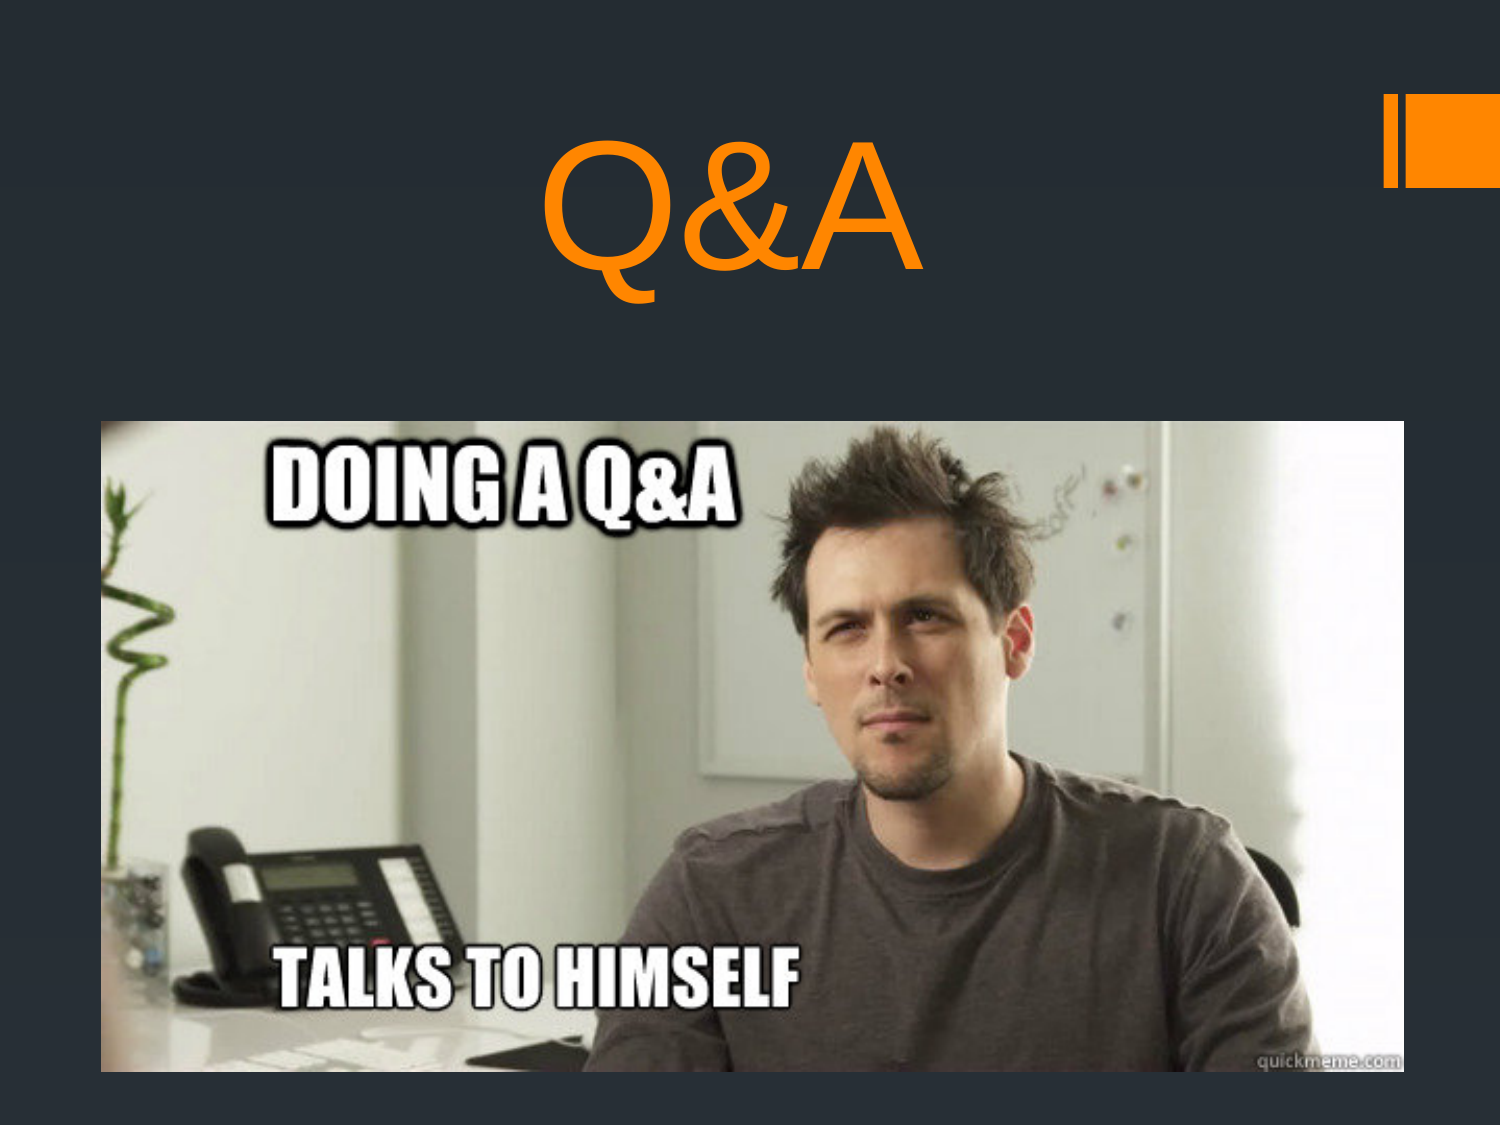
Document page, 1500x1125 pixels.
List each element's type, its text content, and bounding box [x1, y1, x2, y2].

picture [100, 420, 1405, 1072]
title Q&A [521, 77, 985, 314]
